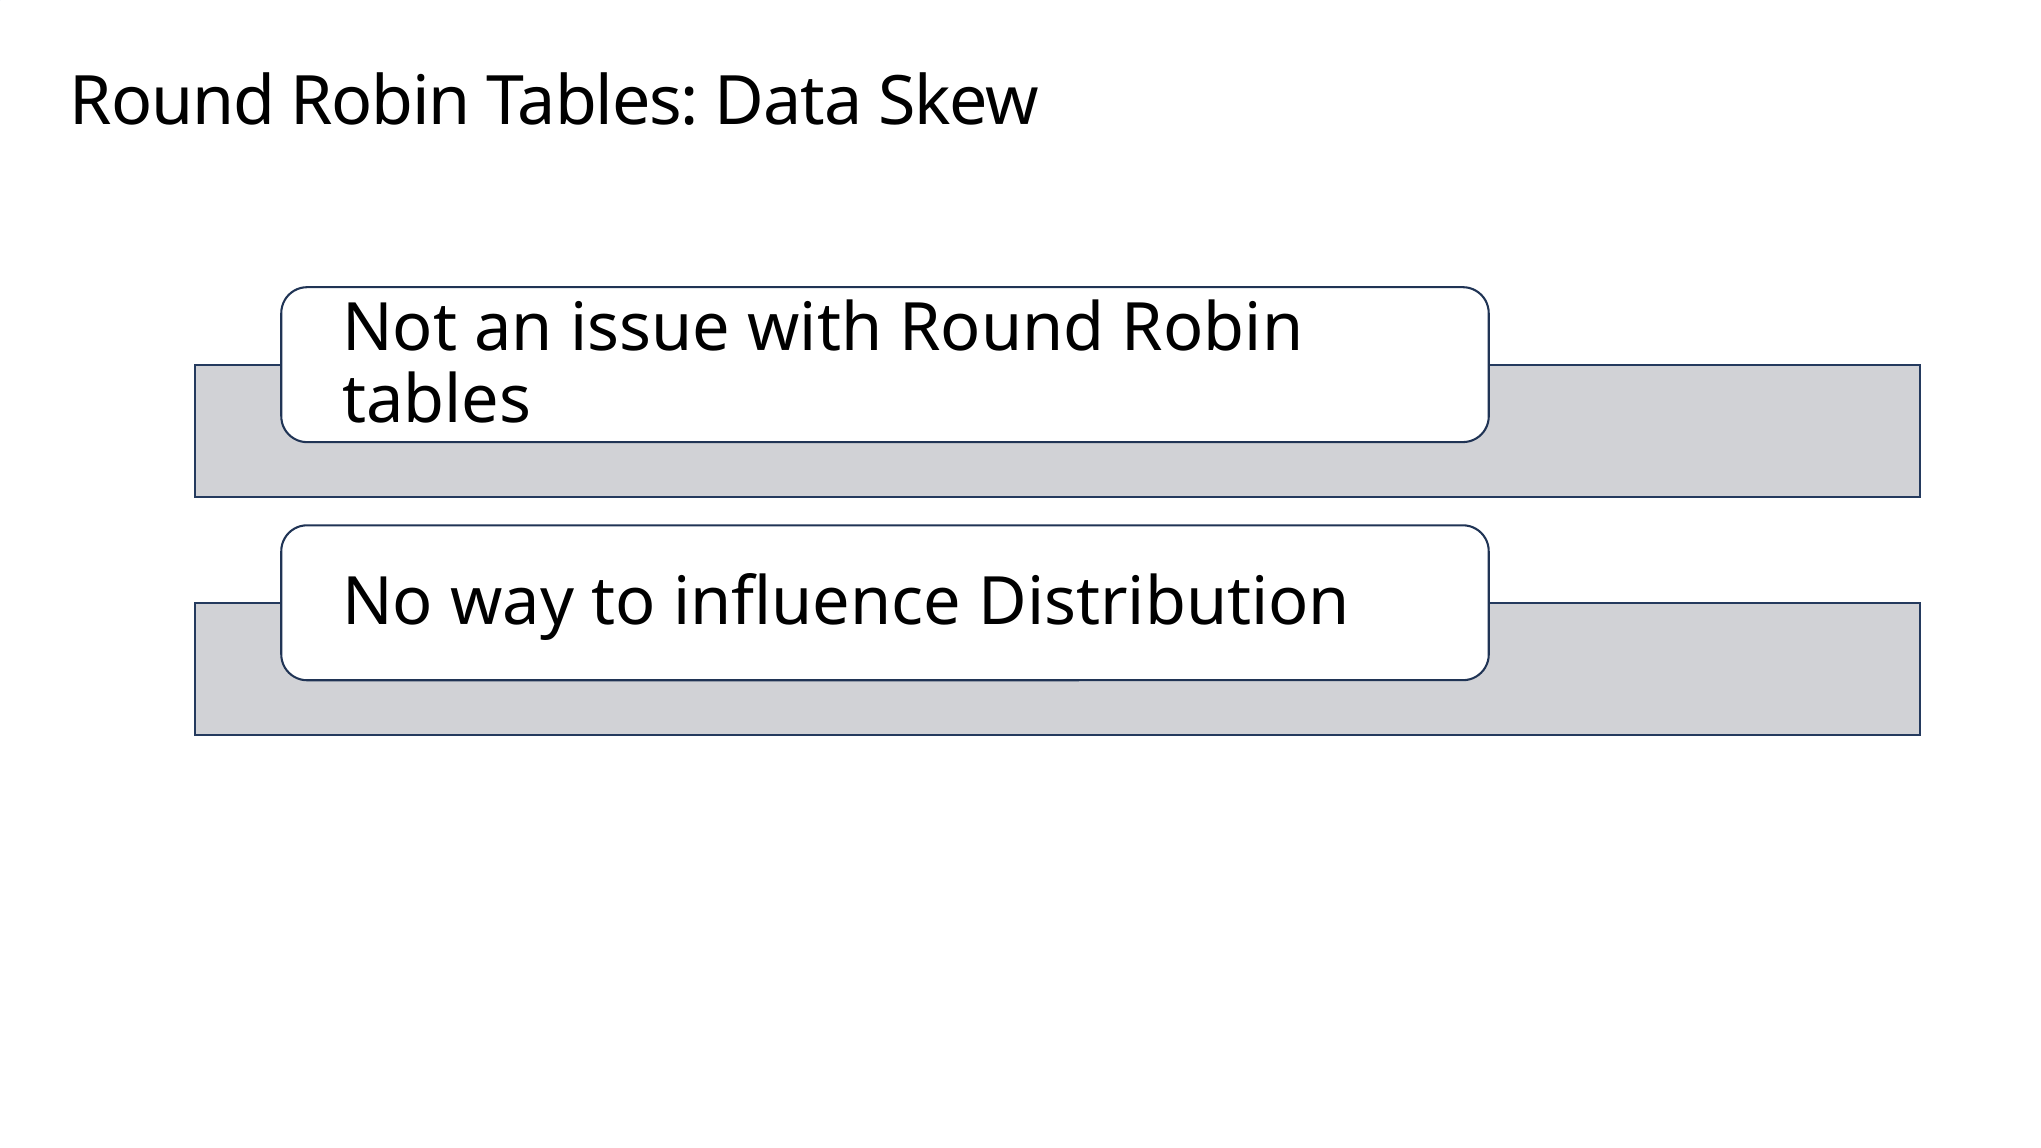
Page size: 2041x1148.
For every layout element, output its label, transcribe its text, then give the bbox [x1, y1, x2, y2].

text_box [194, 161, 1920, 862]
text_box Round Robin Tables: Data Skew [69, 61, 1931, 139]
